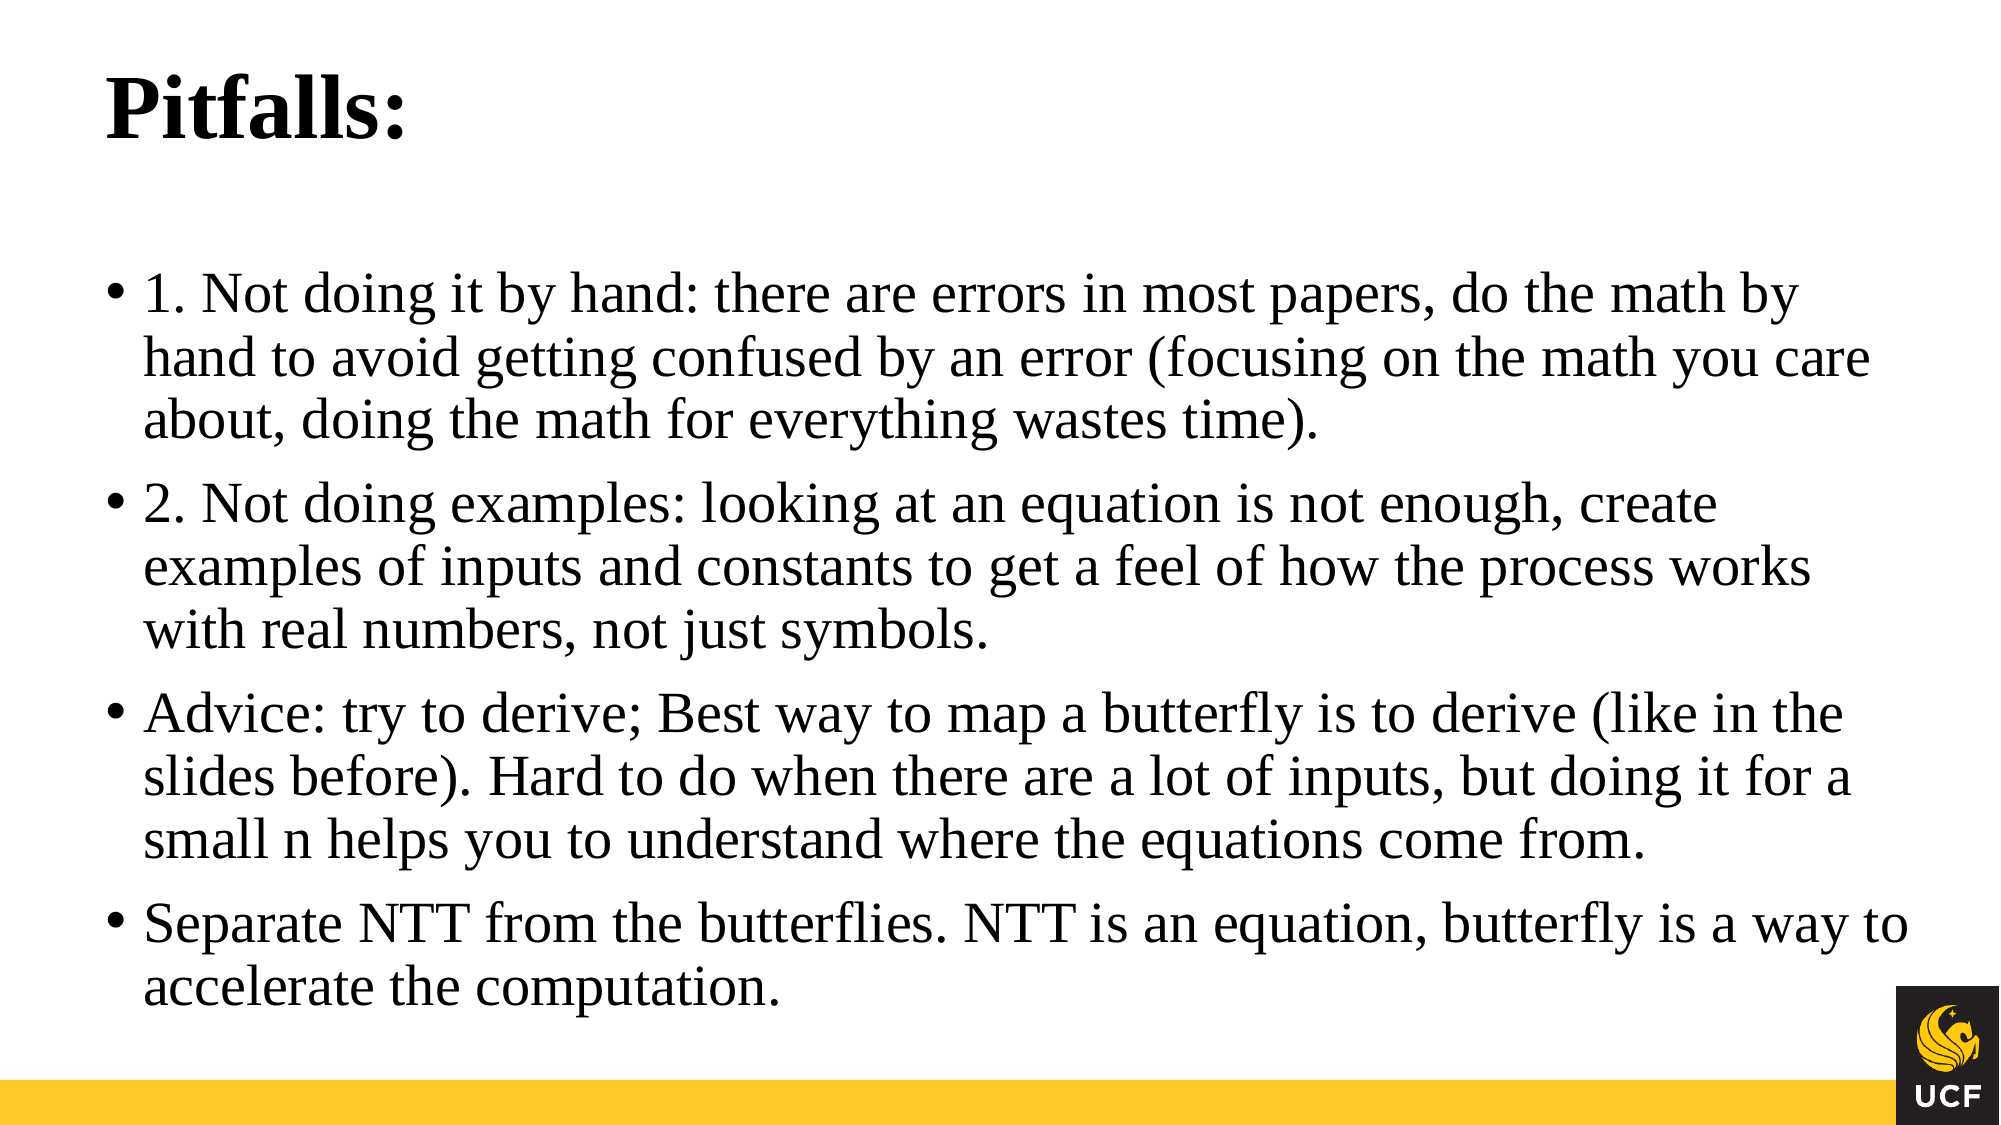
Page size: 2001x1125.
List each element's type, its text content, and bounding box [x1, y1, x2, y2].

list 1. Not doing it by hand: there are errors in most papers, do the math by hand to avoid getting confused by an error (focusing on the math you care about, doing the math for everything wastes time). 2. Not doing examples: looking at an equation is not enough, create examples of inputs and constants to get a feel of how the process works with real numbers, not just symbols. Advice: try to derive; Best way to map a butterfly is to derive (like in the slides before). Hard to do when there are a lot of inputs, but doing it for a small n helps you to understand where the equations come from. Separate NTT from the butterflies. NTT is an equation, butterfly is a way to accelerate the computation. [90, 255, 1939, 1043]
slide_number 20 [1536, 1043, 1987, 1104]
title Pitfalls: [90, 0, 1939, 218]
picture [1896, 986, 1999, 1125]
